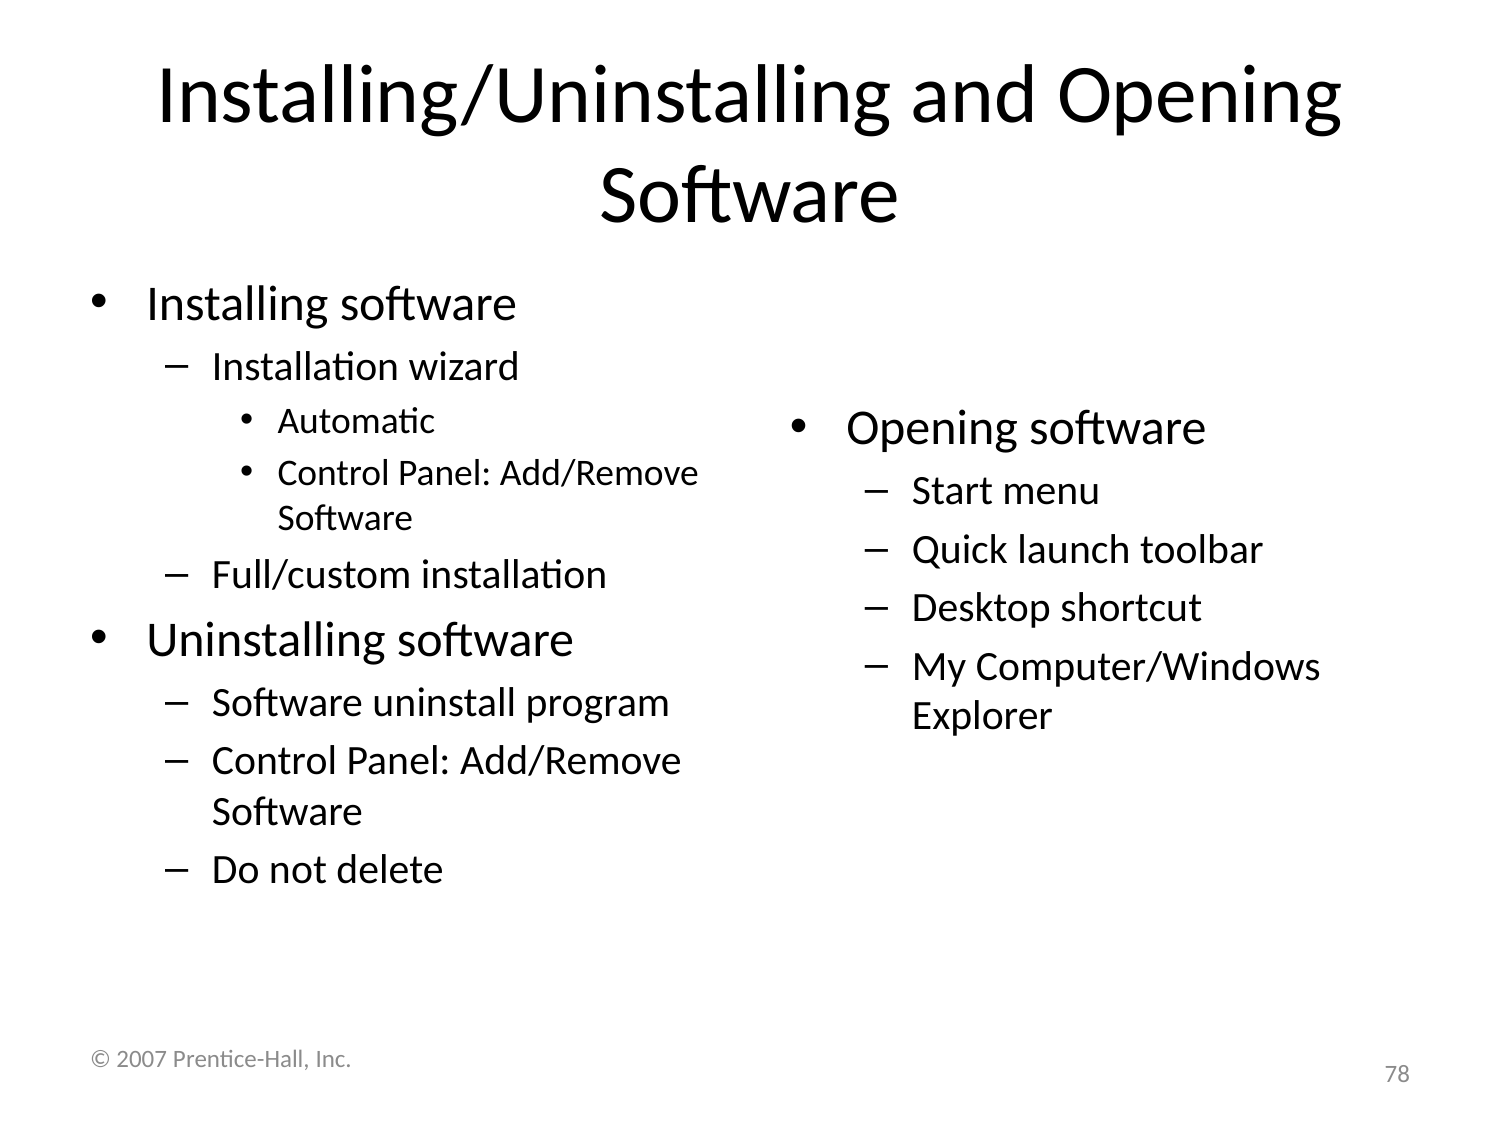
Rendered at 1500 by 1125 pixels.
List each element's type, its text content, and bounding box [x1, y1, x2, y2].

title Installing/Uninstalling and Opening Software [75, 45, 1425, 233]
list Installing software Installation wizard Automatic Control Panel: Add/Remove Software Full/custom installation Uninstalling software Software uninstall program Control Panel: Add/Remove Software Do not delete [75, 262, 738, 938]
slide_number 78 [1074, 1042, 1425, 1103]
list Opening software Start menu Quick launch toolbar Desktop shortcut My Computer/Windows Explorer [774, 387, 1438, 788]
slide_number © 2007 Prentice-Hall, Inc. [75, 1042, 425, 1103]
